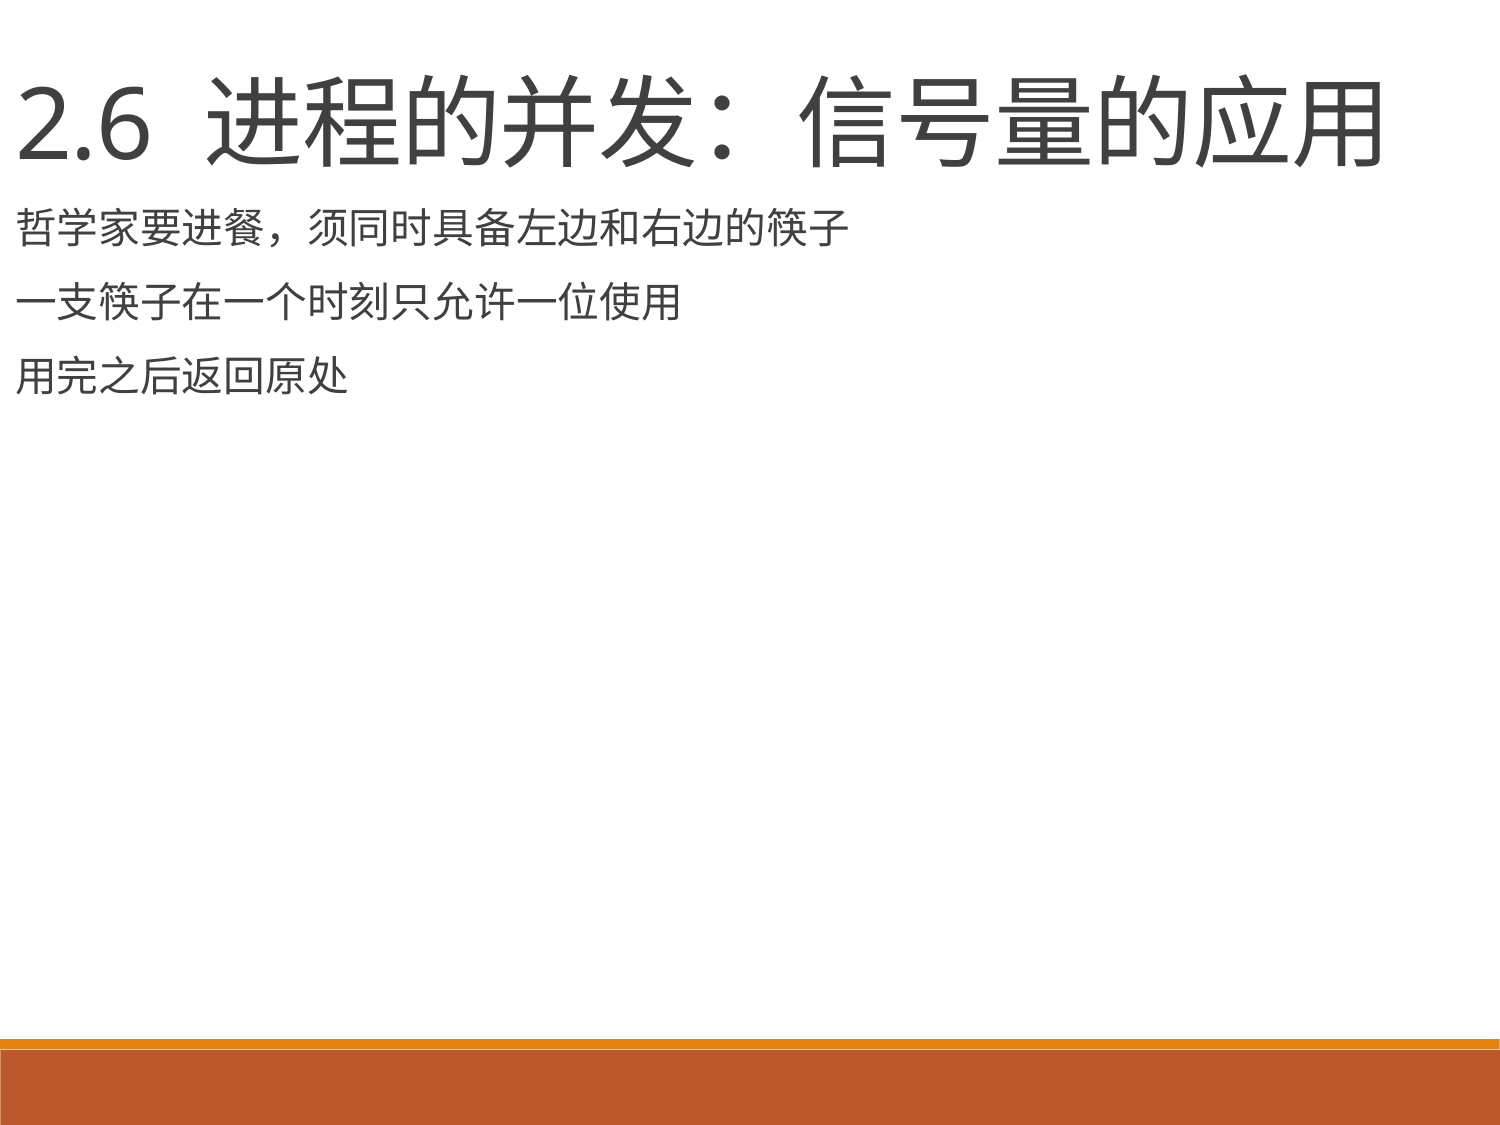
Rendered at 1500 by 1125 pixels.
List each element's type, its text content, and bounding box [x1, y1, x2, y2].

title 2.6 进程的并发：信号量的应用 [0, 0, 1500, 188]
list 哲学家要进餐，须同时具备左边和右边的筷子 一支筷子在一个时刻只允许一位使用 用完之后返回原处 [0, 200, 1500, 1075]
